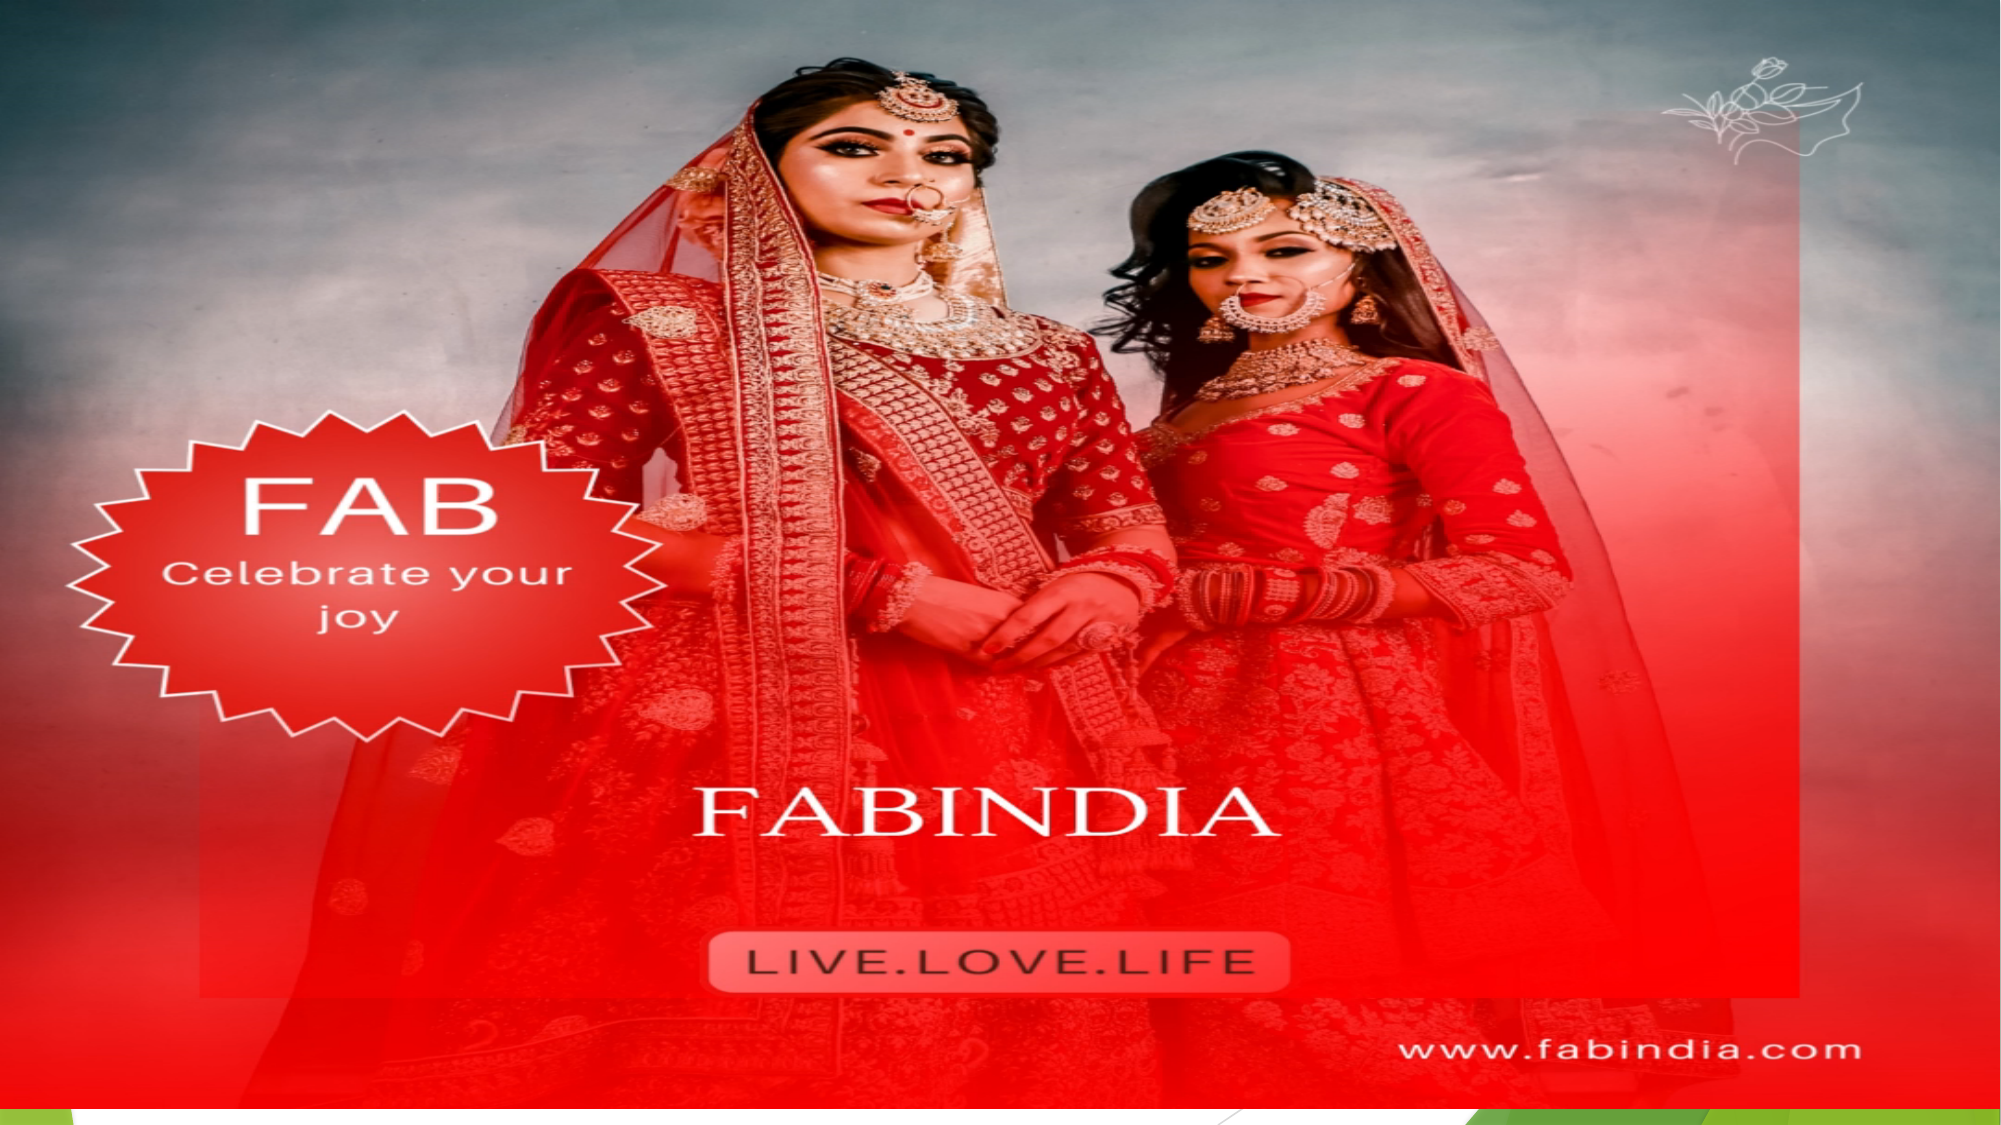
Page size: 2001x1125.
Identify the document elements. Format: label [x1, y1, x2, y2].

text_box [0, 0, 2000, 1110]
